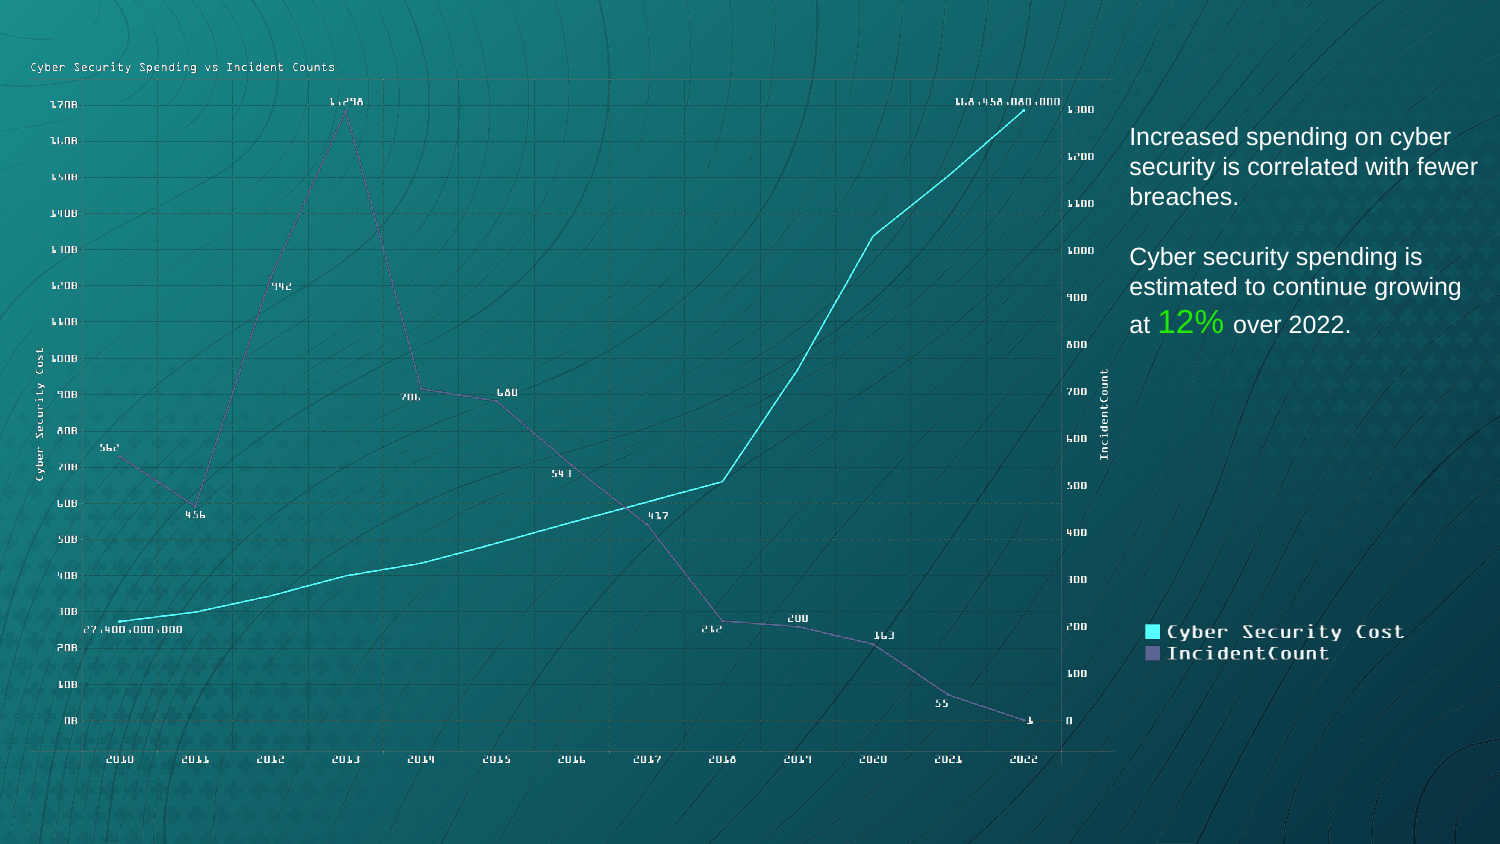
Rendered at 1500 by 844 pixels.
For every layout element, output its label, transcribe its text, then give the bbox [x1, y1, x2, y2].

picture [24, 54, 1125, 769]
text_box Increased spending on cyber security is correlated with fewer breaches. Cyber security spending is estimated to continue growing at 12% over 2022. [1129, 113, 1500, 408]
picture [1143, 621, 1422, 664]
